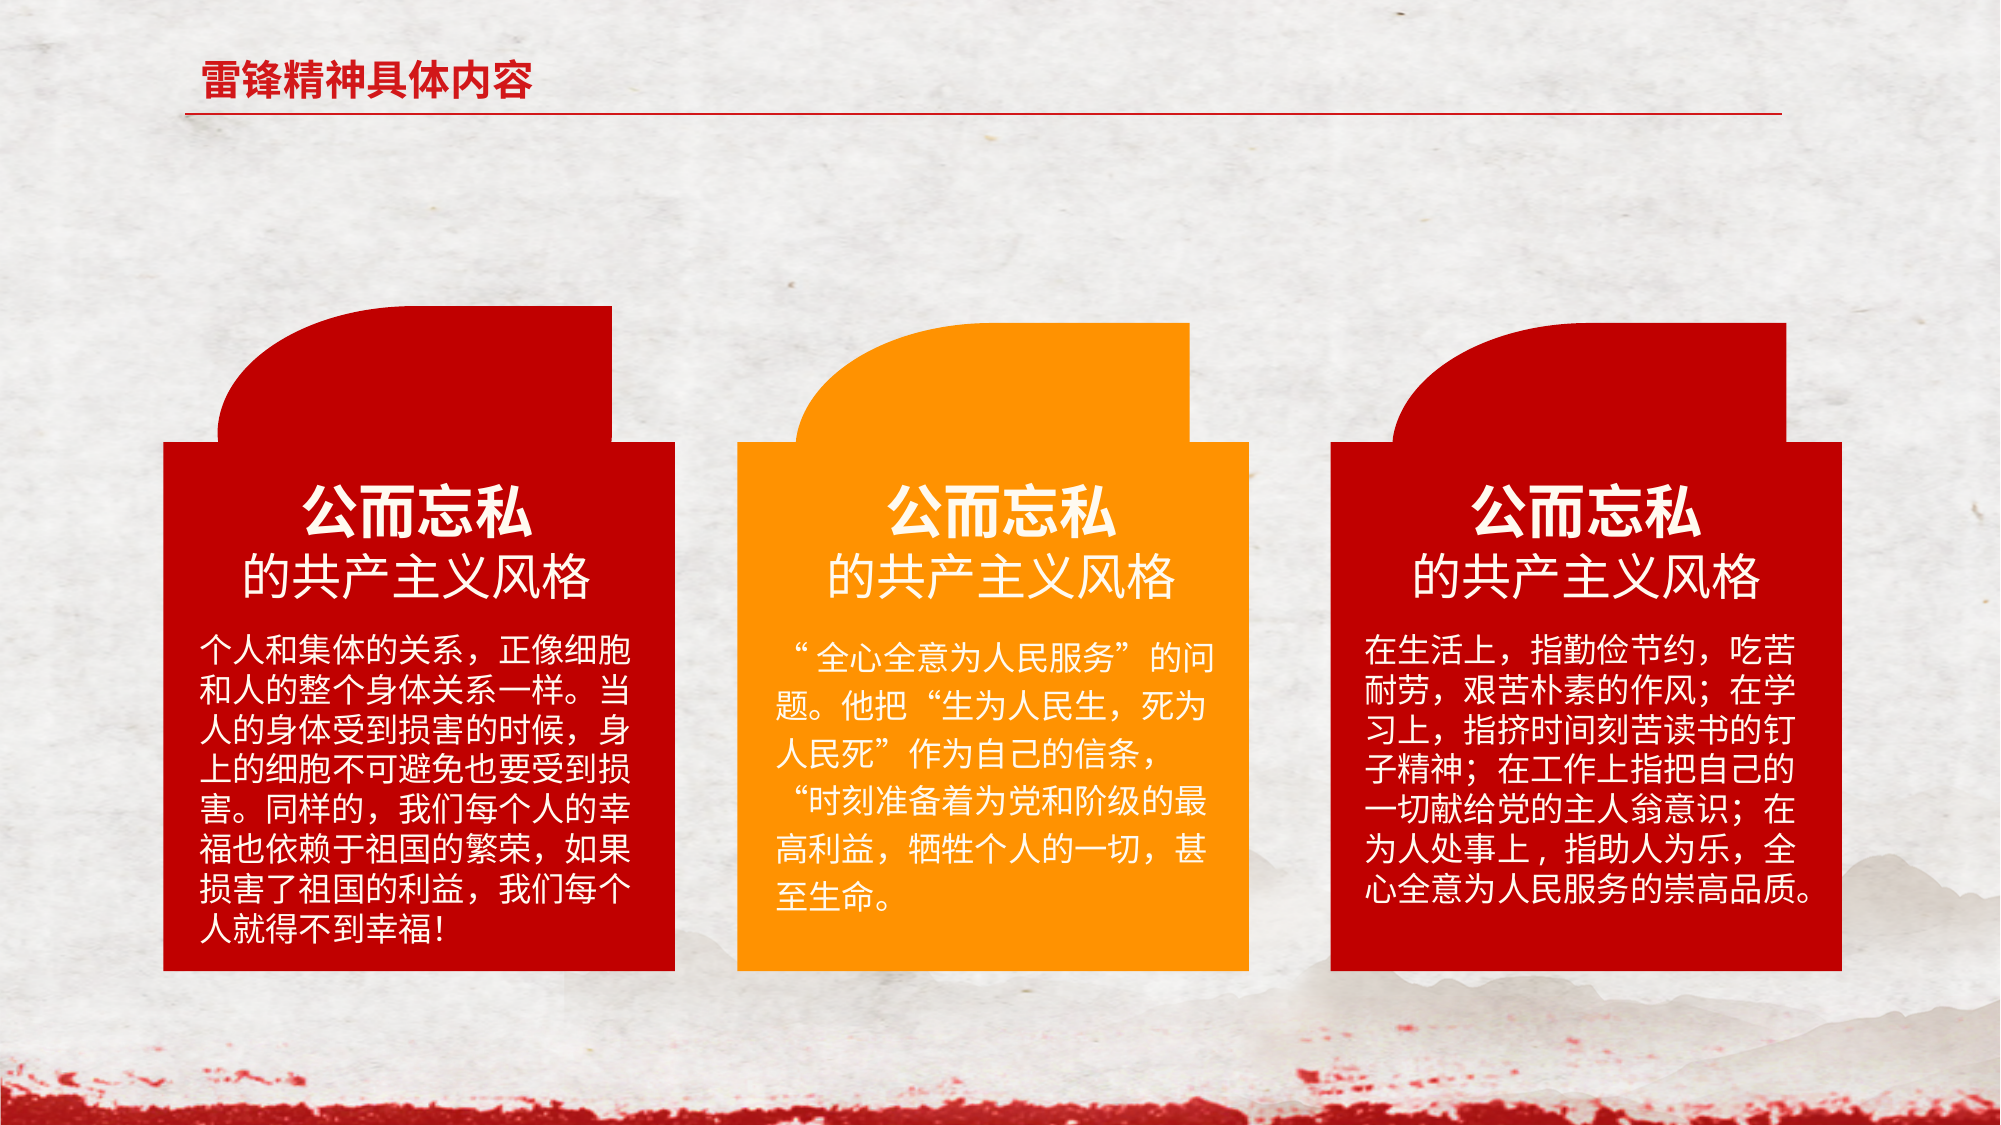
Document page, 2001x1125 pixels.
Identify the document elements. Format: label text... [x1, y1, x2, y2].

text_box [737, 322, 1254, 972]
picture [0, 0, 2001, 1125]
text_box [1330, 322, 1843, 972]
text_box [163, 305, 678, 972]
text_box 雷锋精神具体内容 [185, 30, 752, 111]
